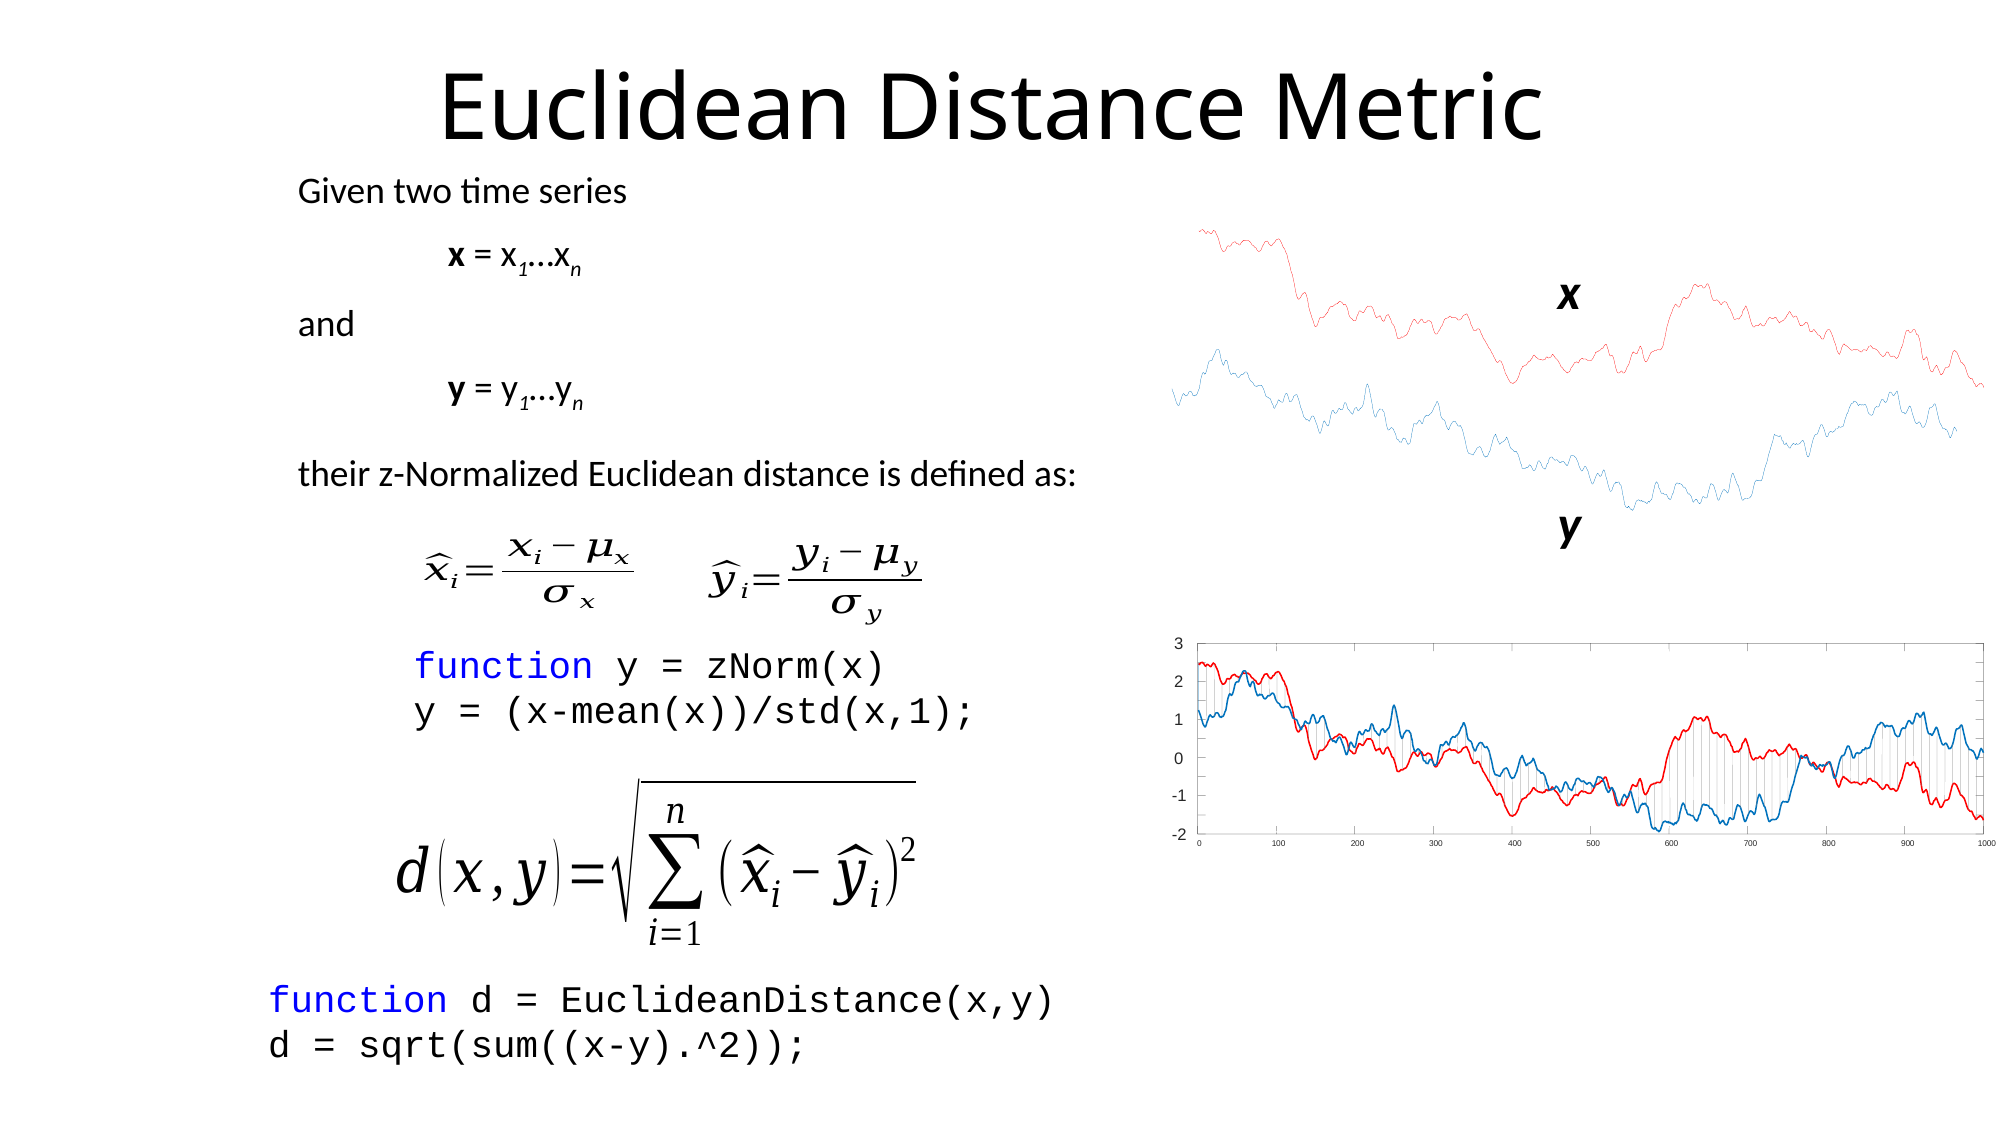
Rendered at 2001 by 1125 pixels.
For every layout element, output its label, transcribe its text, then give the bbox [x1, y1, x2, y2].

text_box y [1557, 491, 1582, 552]
text_box Given two time series x = x1…xn and y = y1…yn their z-Normalized Euclidean distance is defined as: [283, 158, 1211, 502]
text_box x [1557, 259, 1581, 306]
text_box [253, 777, 1152, 1074]
text_box [1171, 349, 1957, 511]
text_box Euclidean Distance Metric [278, 33, 1705, 172]
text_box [1171, 632, 1999, 849]
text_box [398, 528, 1399, 740]
text_box [1198, 229, 1984, 388]
